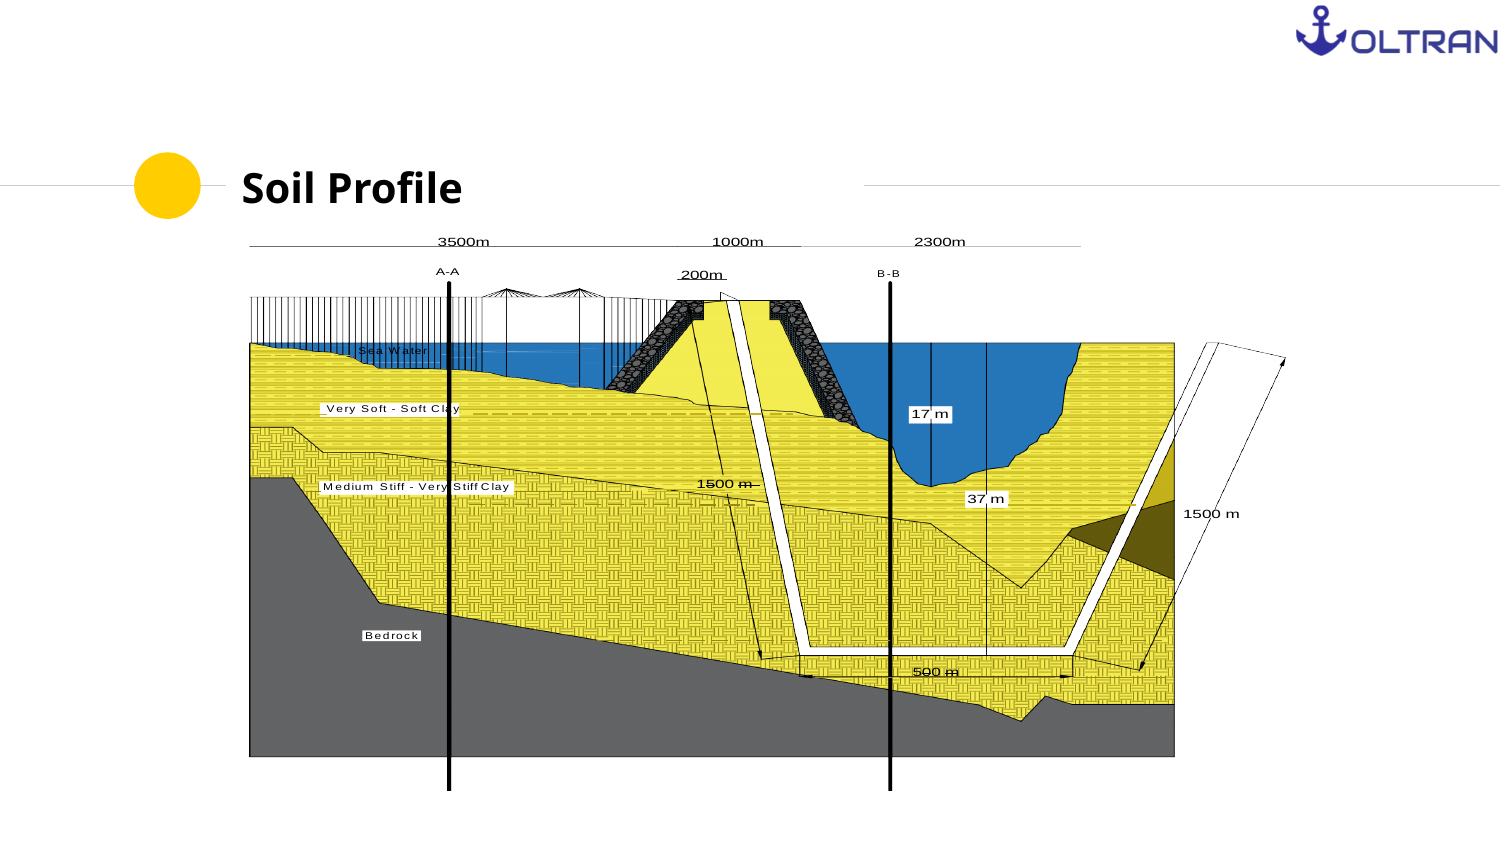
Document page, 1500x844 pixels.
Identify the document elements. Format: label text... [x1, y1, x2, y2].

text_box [241, 232, 1294, 794]
title Soil Profile [226, 151, 863, 223]
picture [1297, 0, 1498, 132]
